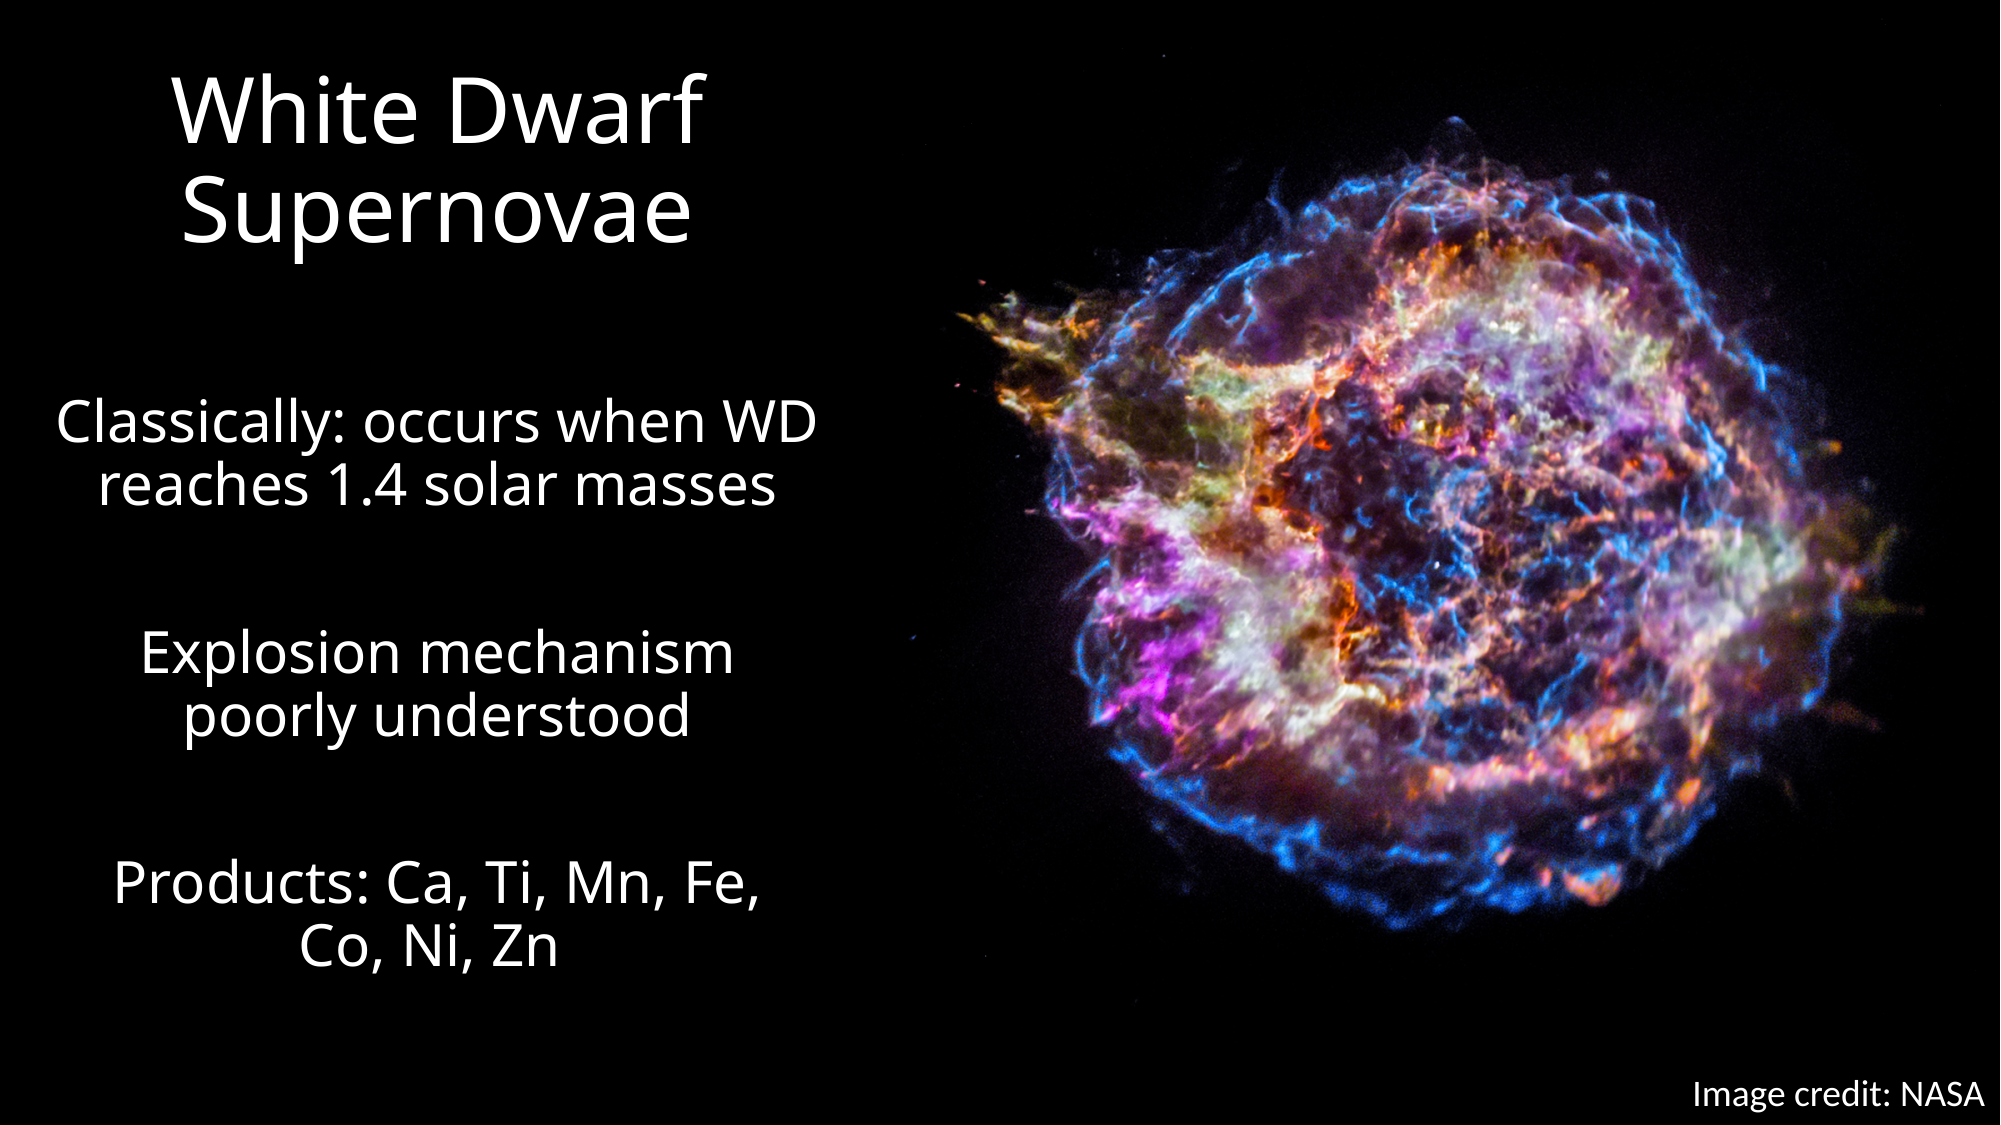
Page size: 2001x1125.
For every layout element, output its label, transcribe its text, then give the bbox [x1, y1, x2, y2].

list Classically: occurs when WD reaches 1.4 solar masses Explosion mechanism poorly understood Products: Ca, Ti, Mn, Fe, Co, Ni, Zn [0, 384, 874, 1070]
title White Dwarf Supernovae [0, 54, 874, 273]
picture [874, 0, 2000, 1125]
